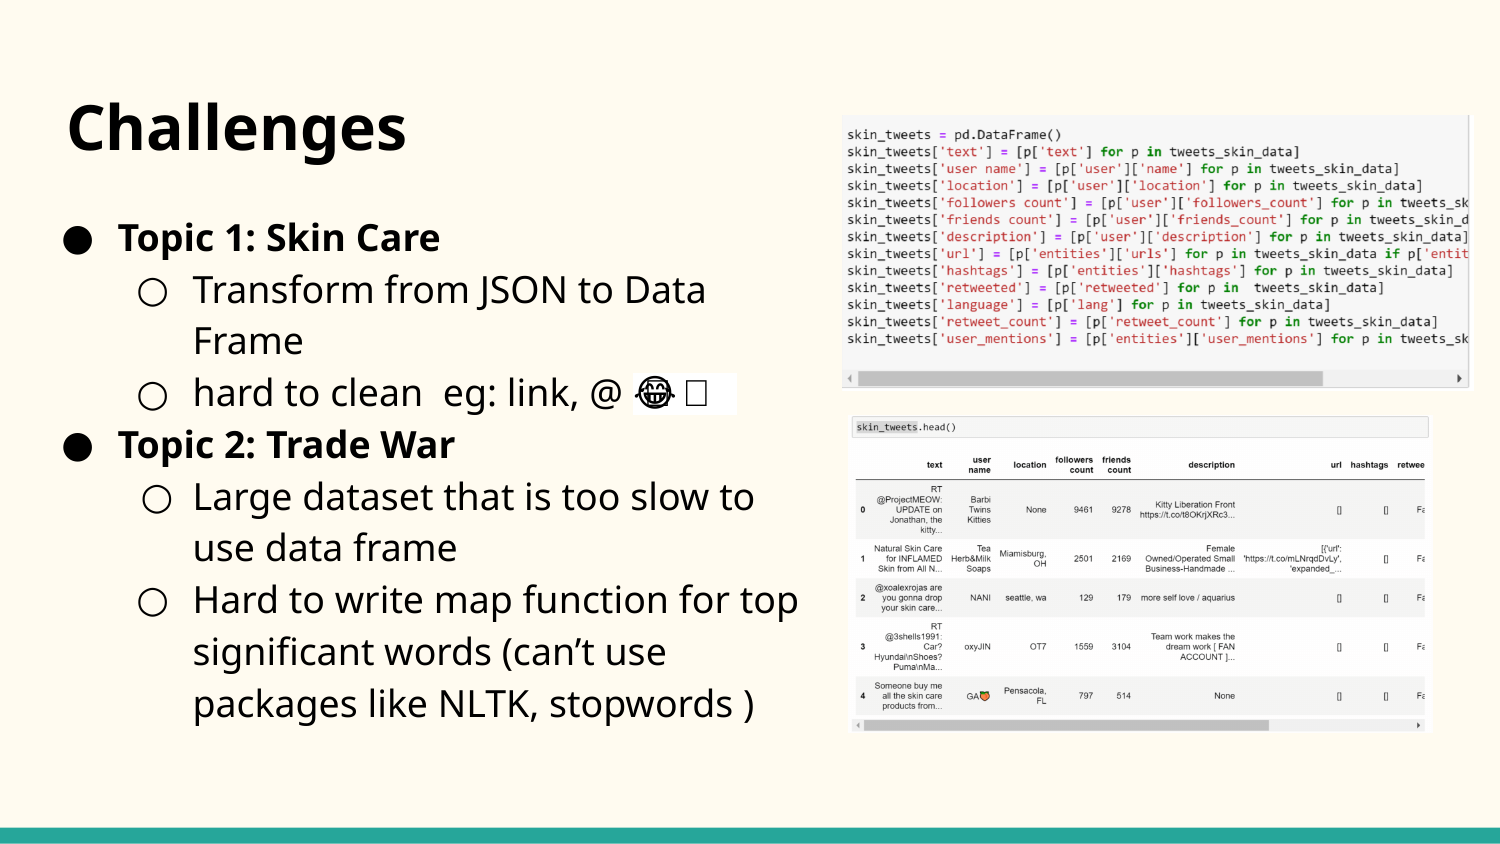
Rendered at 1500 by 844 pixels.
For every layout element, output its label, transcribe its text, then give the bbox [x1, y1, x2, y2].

picture [848, 415, 1433, 733]
title Challenges [51, 72, 1449, 174]
picture [842, 114, 1474, 391]
list Topic 1: Skin Care Transform from JSON to Data Frame hard to clean eg: link, @ 💦 🌸 😂 Topic 2: Trade War Large dataset that is too slow to use data frame Hard to write map function for top significant words (can’t use packages like NLTK, stopwords ) [27, 192, 843, 750]
